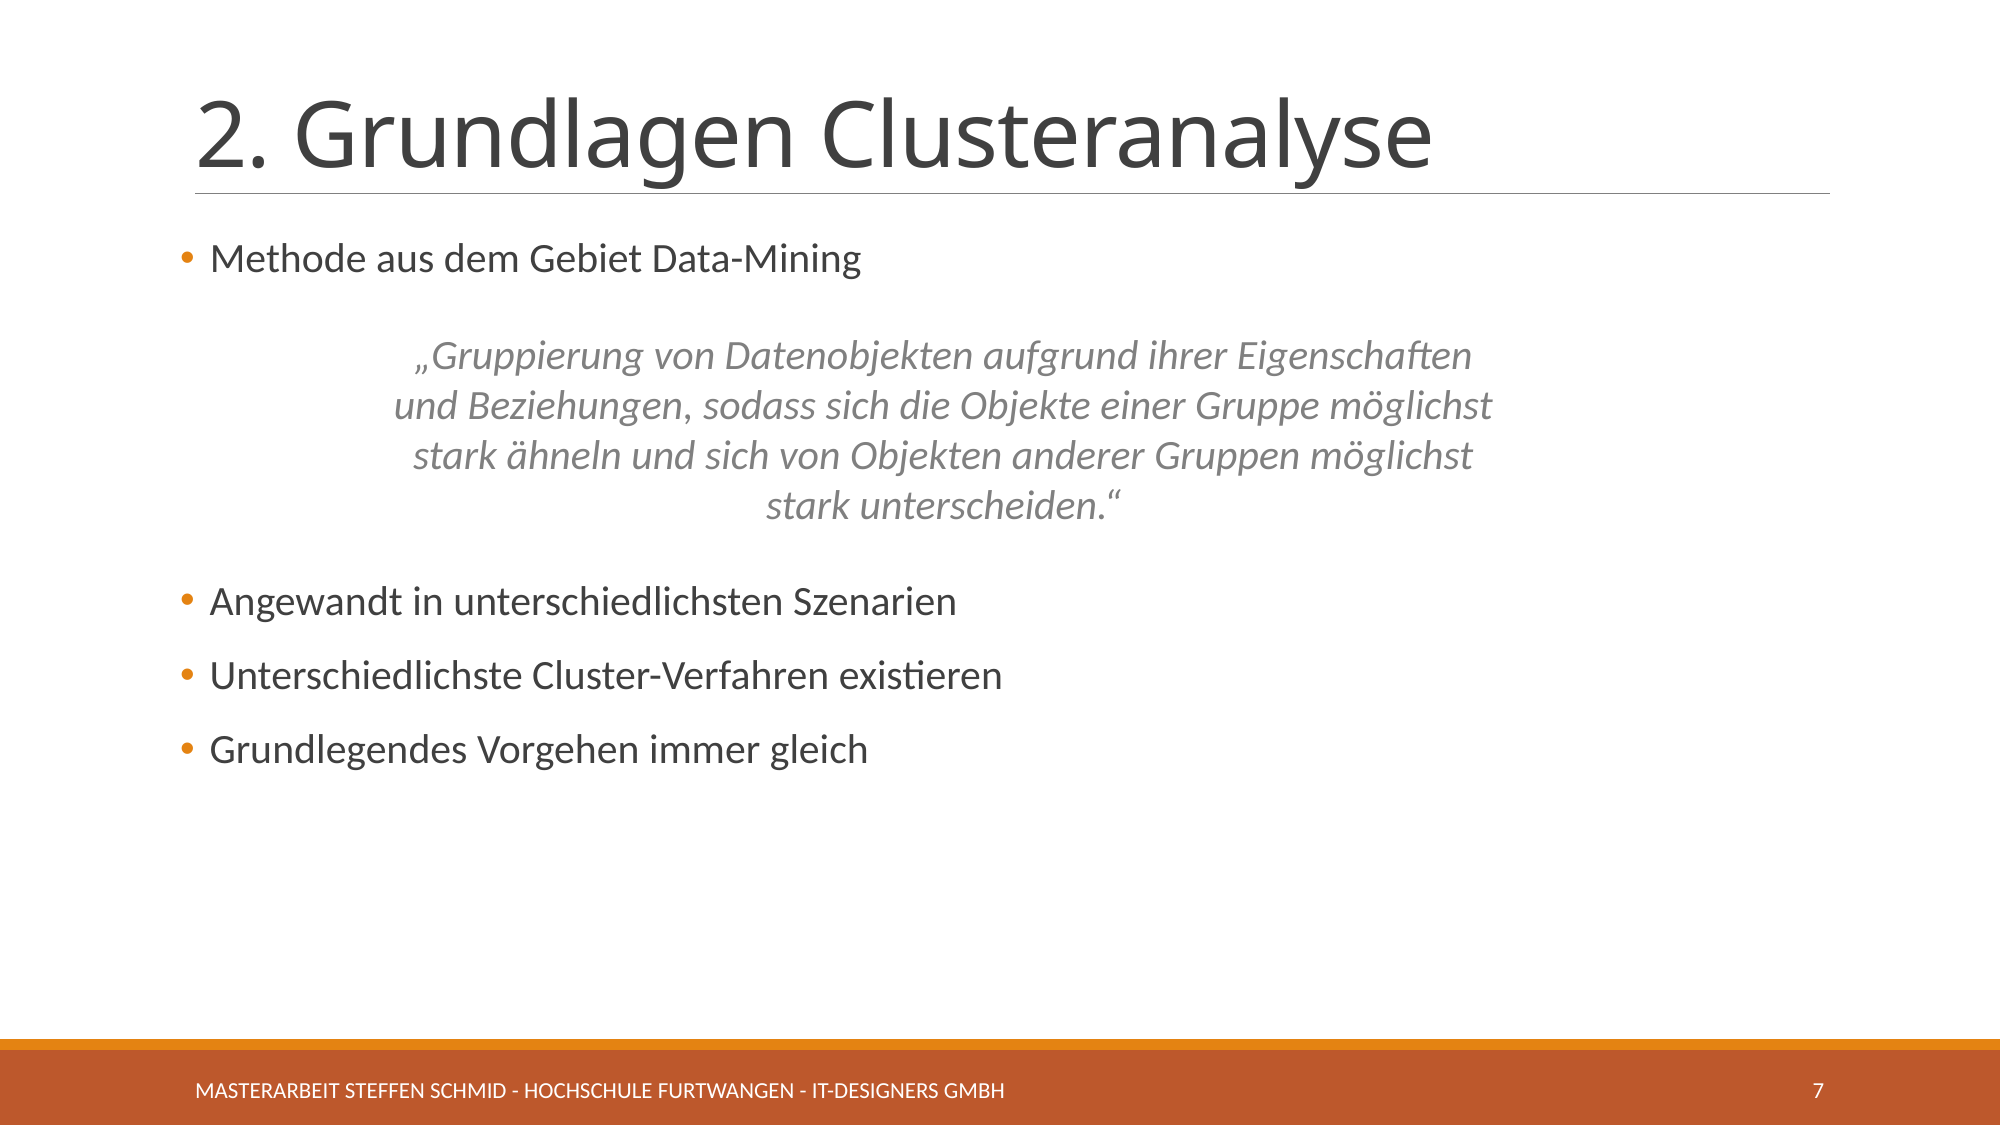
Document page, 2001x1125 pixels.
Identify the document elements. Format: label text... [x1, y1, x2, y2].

slide_number 7 [1624, 1059, 1840, 1120]
list Methode aus dem Gebiet Data-Mining [180, 229, 1830, 311]
text_box Angewandt in unterschiedlichsten Szenarien Unterschiedlichste Cluster-Verfahren existieren Grundlegendes Vorgehen immer gleich [179, 572, 1830, 960]
title 2. Grundlagen Clusteranalyse [180, 47, 1830, 194]
footer Masterarbeit Steffen Schmid - Hochschule Furtwangen - IT-Designers GmbH [180, 1059, 1396, 1120]
text_box „Gruppierung von Datenobjekten aufgrund ihrer Eigenschaften und Beziehungen, sodass sich die Objekte einer Gruppe möglichst stark ähneln und sich von Objekten anderer Gruppen möglichst stark unterscheiden.“ [366, 320, 1522, 536]
